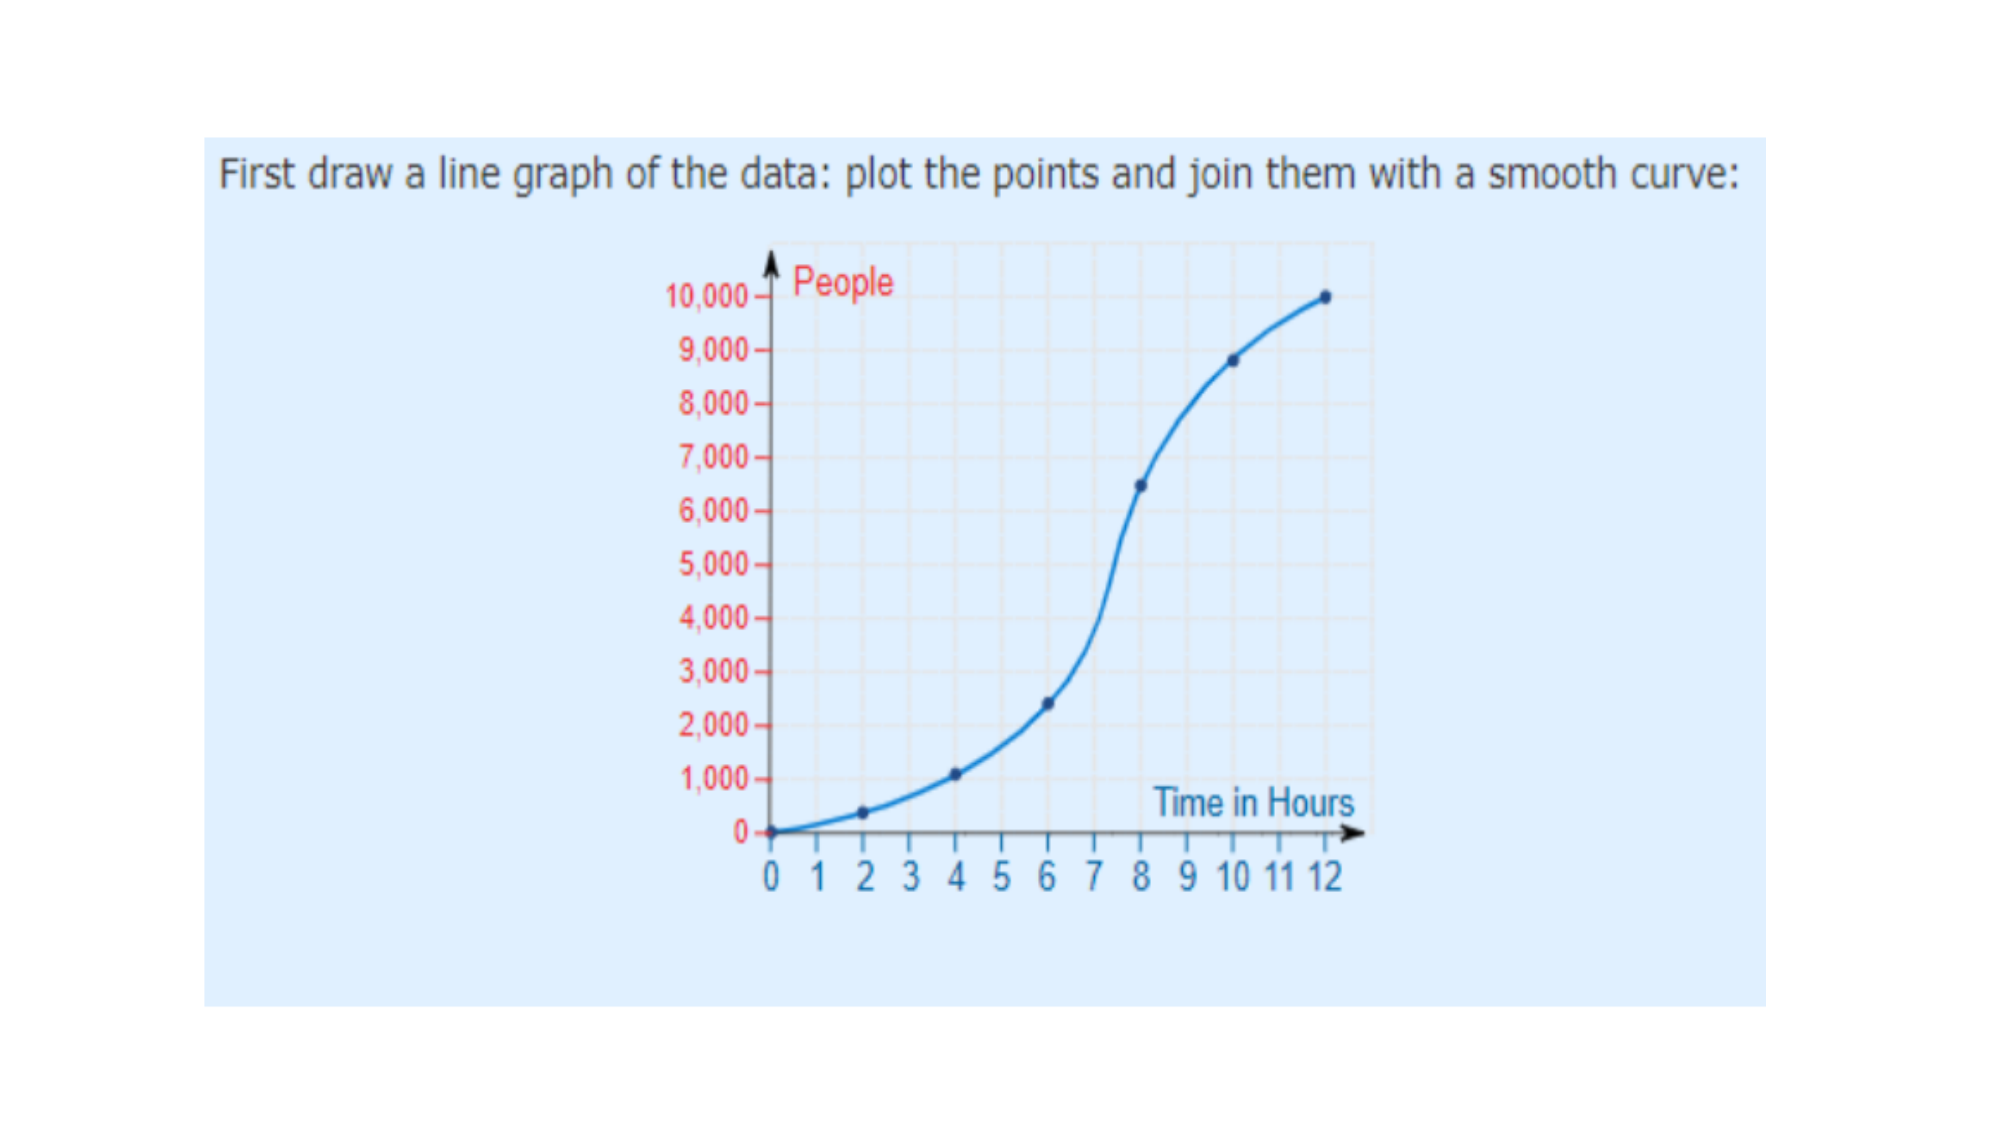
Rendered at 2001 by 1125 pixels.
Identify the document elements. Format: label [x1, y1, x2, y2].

list [203, 136, 1766, 1019]
